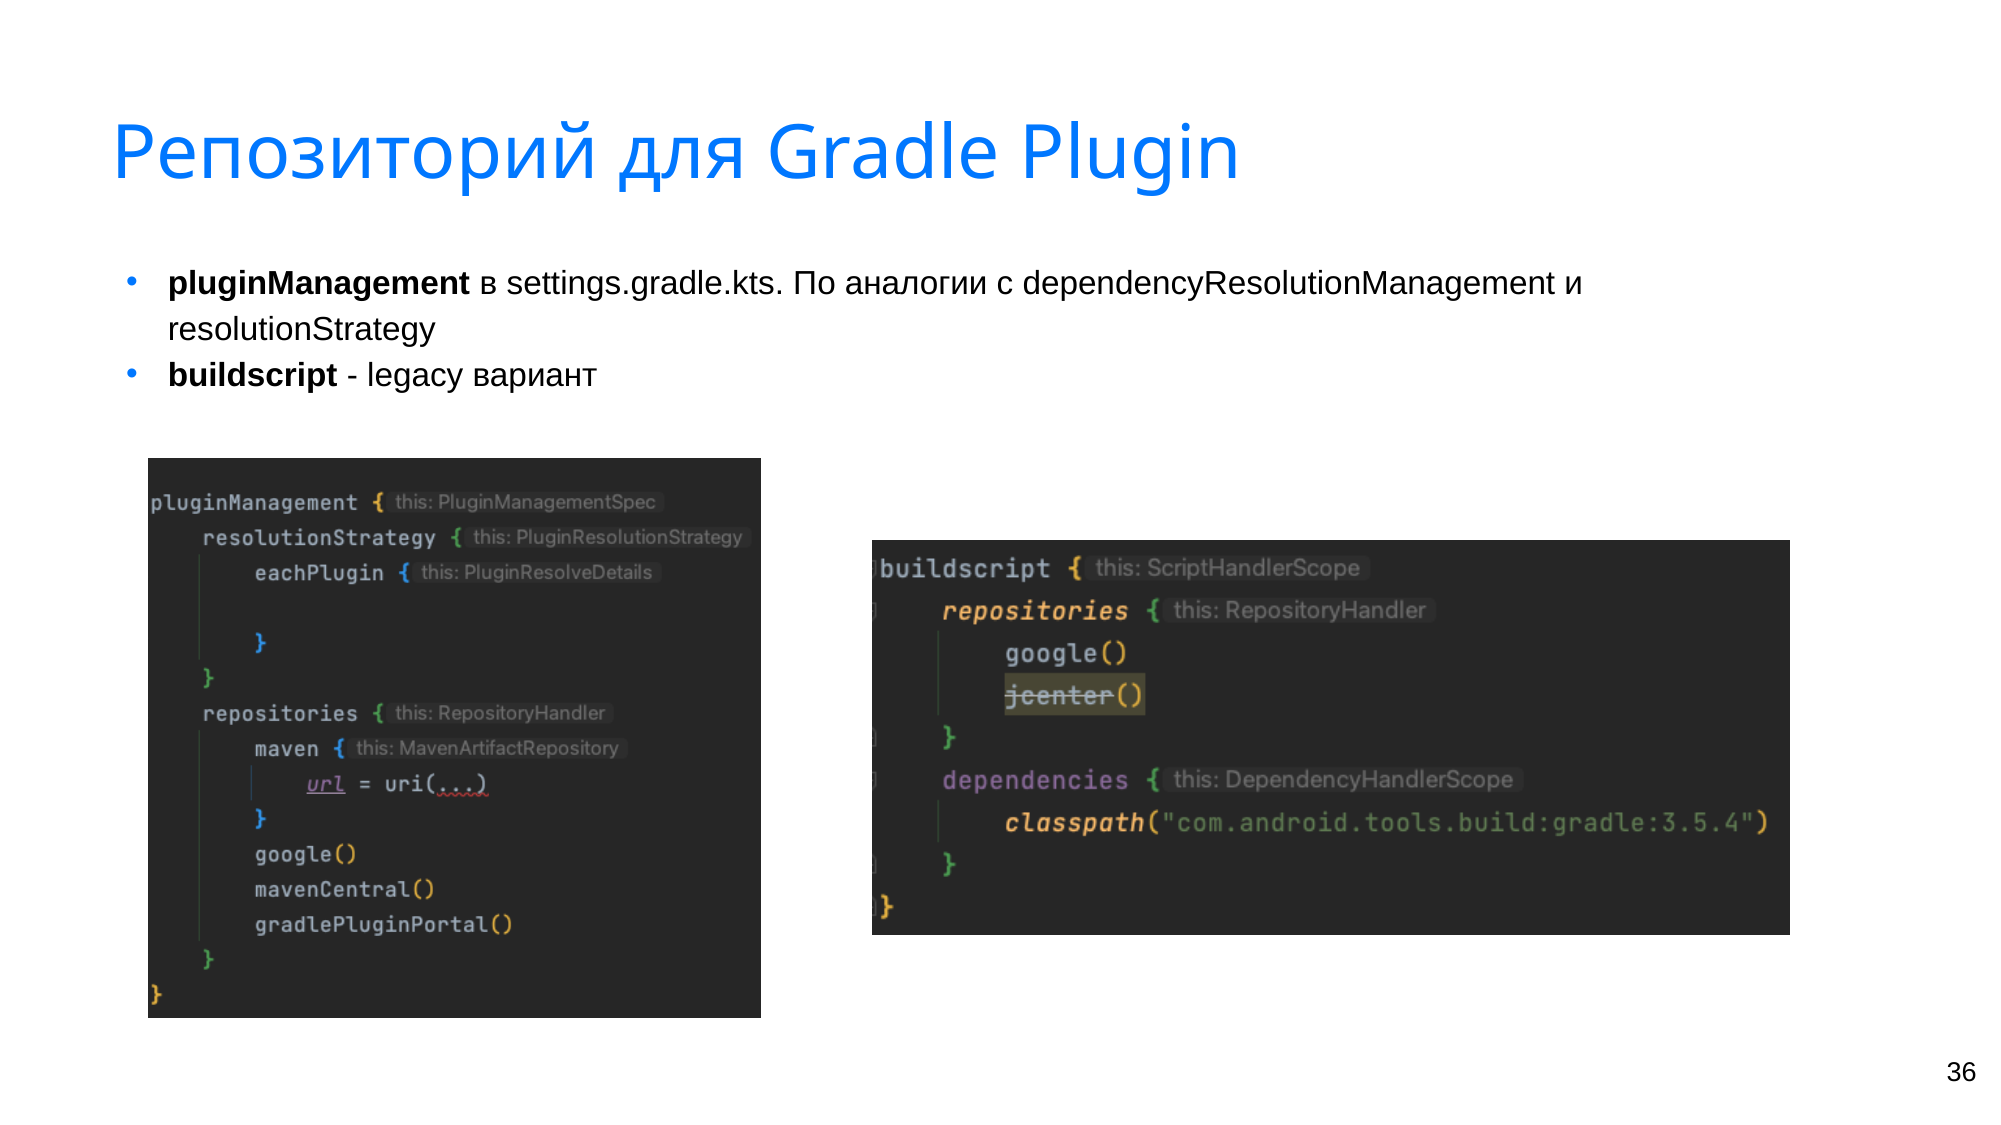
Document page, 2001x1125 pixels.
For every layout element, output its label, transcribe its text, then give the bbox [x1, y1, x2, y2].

text_box pluginManagement в settings.gradle.kts. По аналогии с dependencyResolutionManagement и resolutionStrategy buildscript - legacy вариант [111, 240, 1734, 409]
slide_number ‹#› [1871, 1038, 1992, 1125]
picture [871, 540, 1790, 935]
picture [148, 458, 762, 1018]
title Репозиторий для Gradle Plugin [111, 113, 1892, 220]
